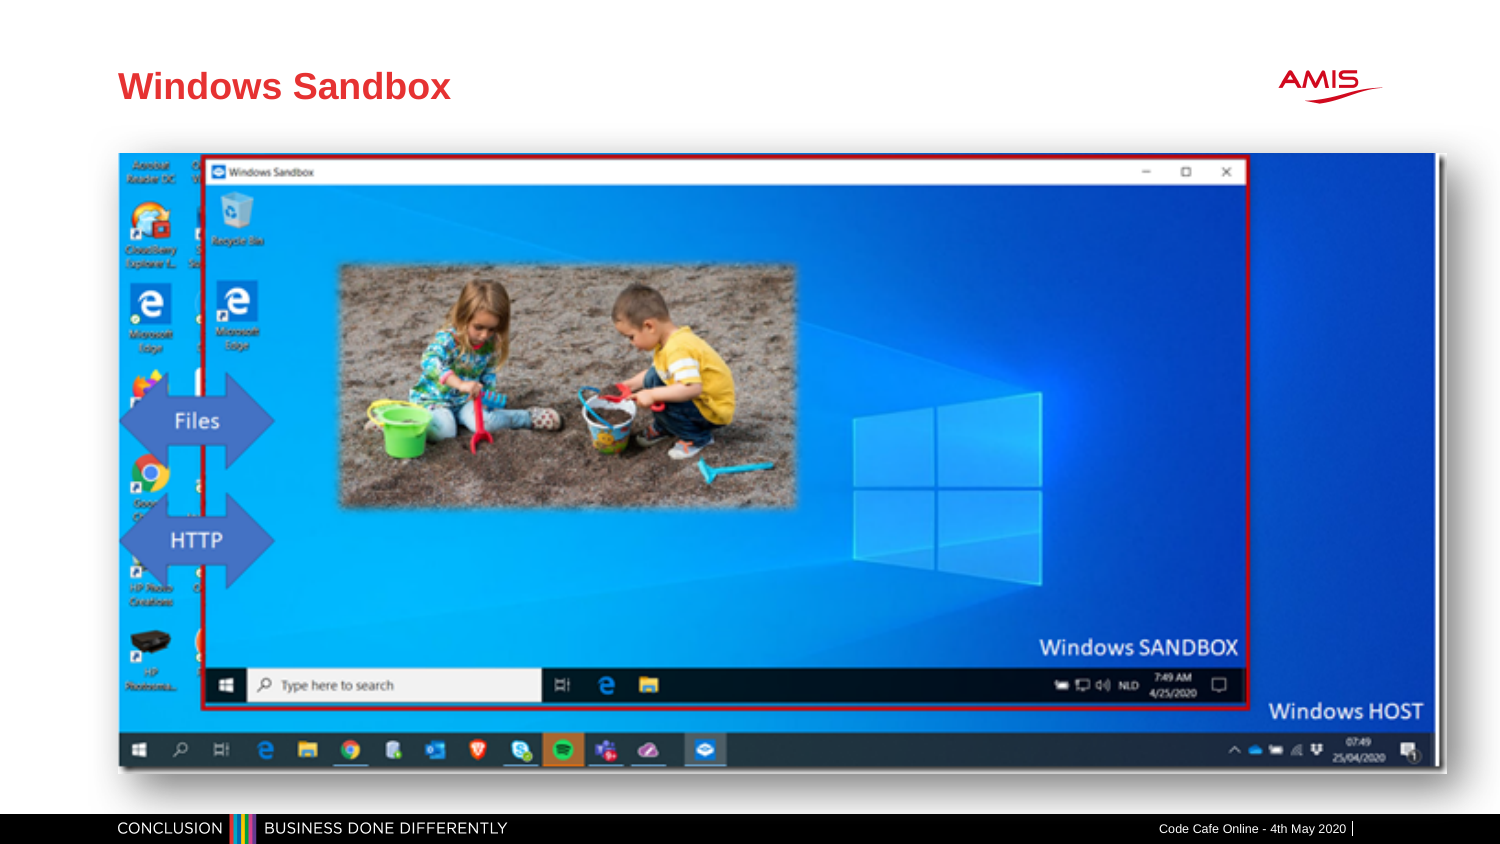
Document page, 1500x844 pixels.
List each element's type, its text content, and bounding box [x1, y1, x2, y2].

picture [131, 284, 171, 324]
picture [166, 259, 175, 267]
picture [126, 258, 163, 268]
picture [239, 814, 1500, 844]
picture [127, 174, 158, 183]
picture [130, 201, 170, 240]
picture [118, 153, 1447, 774]
picture [0, 814, 236, 844]
picture [133, 161, 169, 169]
picture [125, 245, 176, 255]
picture [129, 330, 172, 338]
footer Code Cafe Online - 4th May 2020 [814, 822, 1347, 839]
title Windows Sandbox [118, 47, 1205, 130]
picture [1205, 58, 1388, 106]
picture [139, 343, 162, 354]
picture [162, 174, 174, 183]
